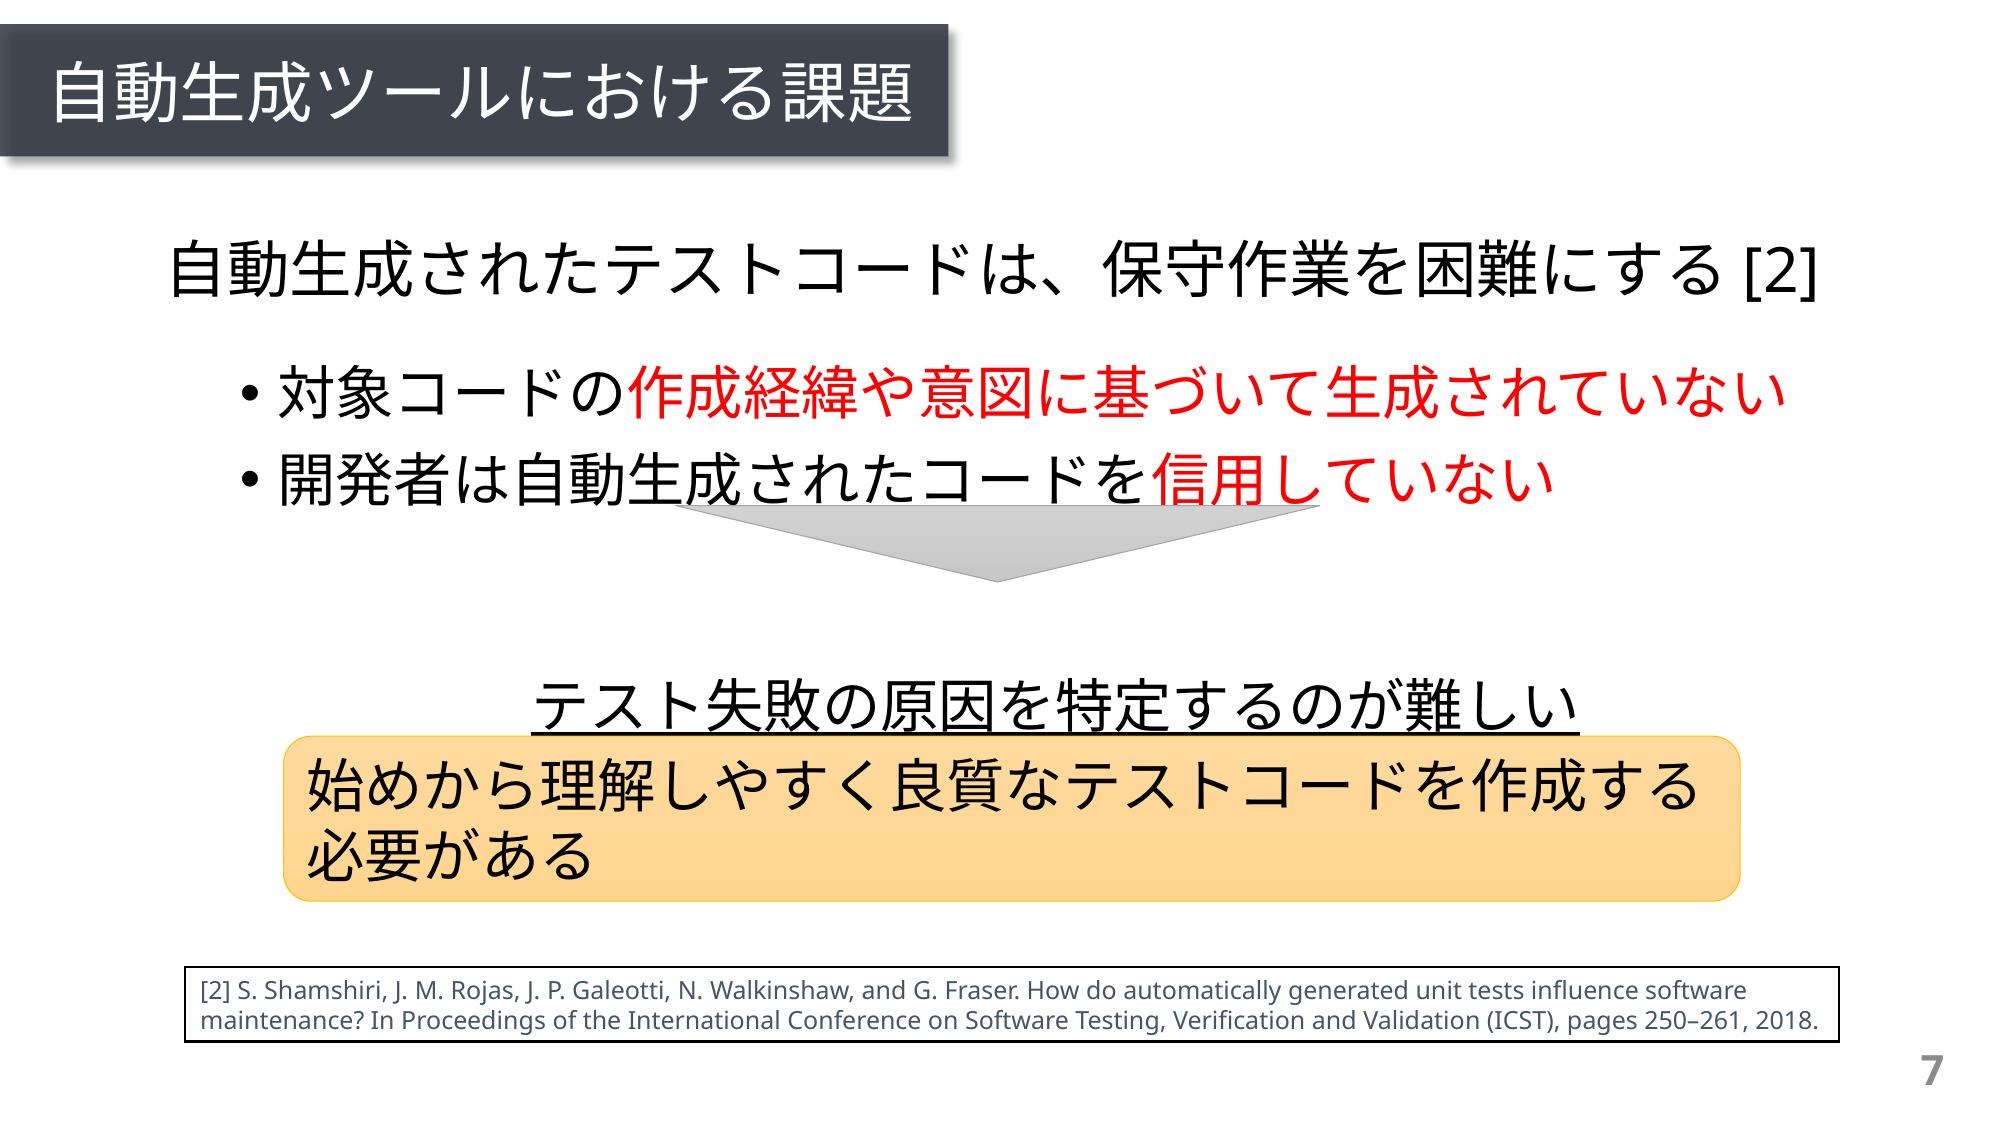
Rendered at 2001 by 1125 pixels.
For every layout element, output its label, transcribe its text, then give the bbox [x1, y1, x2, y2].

text_box 始めから理解しやすく良質なテストコードを作成する必要がある [283, 735, 1741, 902]
list 自動生成されたテストコードは、保守作業を困難にする[2] 対象コードの作成経緯や意図に基づいて生成されていない 開発者は自動生成されたコードを信用していない テスト失敗の原因を特定するのが難しい [149, 231, 1889, 816]
text_box [2] S. Shamshiri, J. M. Rojas, J. P. Galeotti, N. Walkinshaw, and G. Fraser. How do automatically generated unit tests inﬂuence software maintenance? In Proceedings of the International Conference on Software Testing, Veriﬁcation and Validation (ICST), pages 250–261, 2018. [184, 966, 1840, 1043]
title 自動生成ツールにおける課題 [31, 36, 952, 156]
text_box [675, 505, 1321, 583]
